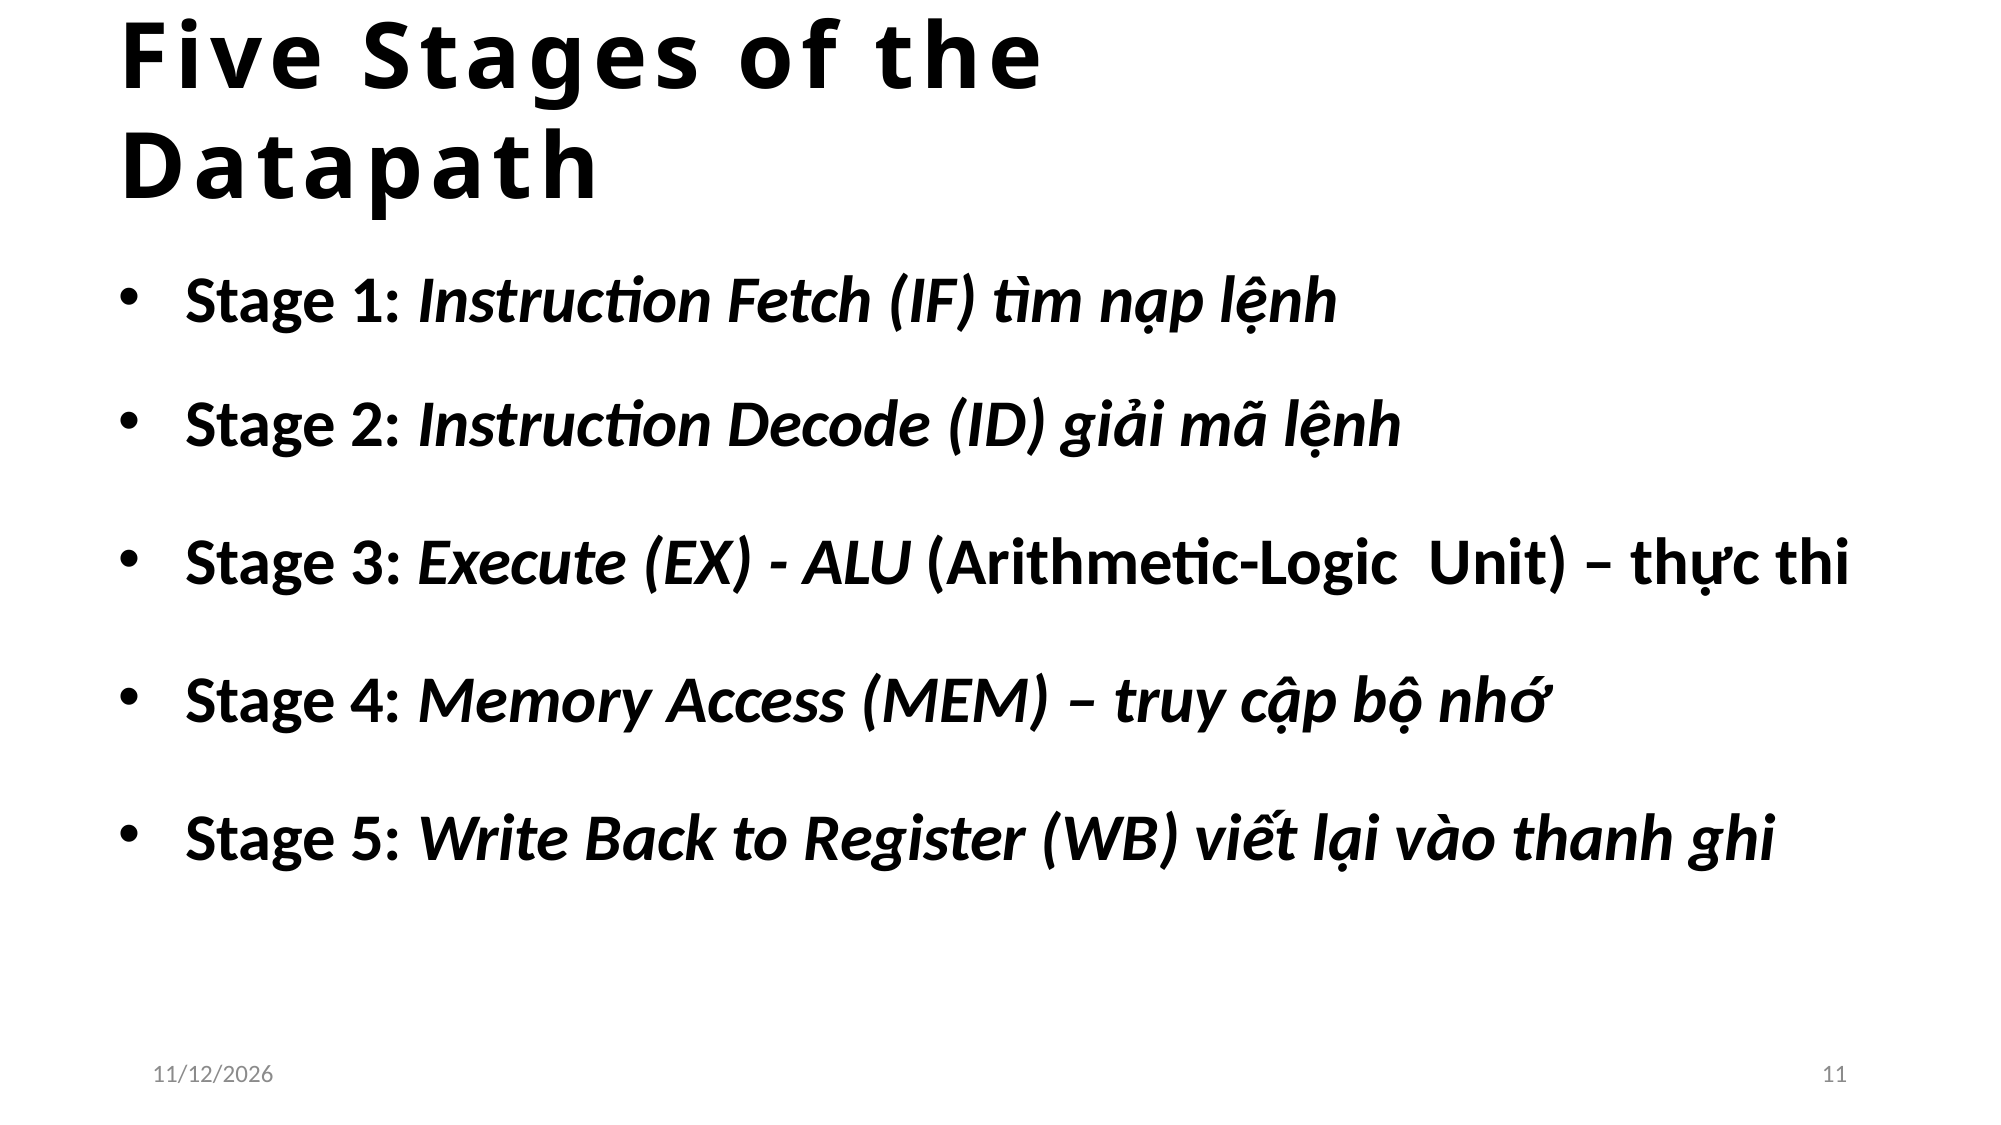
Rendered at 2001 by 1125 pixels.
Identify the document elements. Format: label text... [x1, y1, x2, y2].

slide_number 11 [1412, 1042, 1863, 1103]
title Five Stages of the Datapath [115, 0, 1322, 217]
text_box Stage 1: Instruction Fetch (IF) tìm nạp lệnh Stage 2: Instruction Decode (ID) giải mã lệnh Stage 3: Execute (EX) - ALU (Arithmetic-Logic Unit) – thực thi Stage 4: Memory Access (MEM) – truy cập bộ nhớ Stage 5: Write Back to Register (WB) viết lại vào thanh ghi [115, 209, 1885, 874]
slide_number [137, 1042, 588, 1103]
